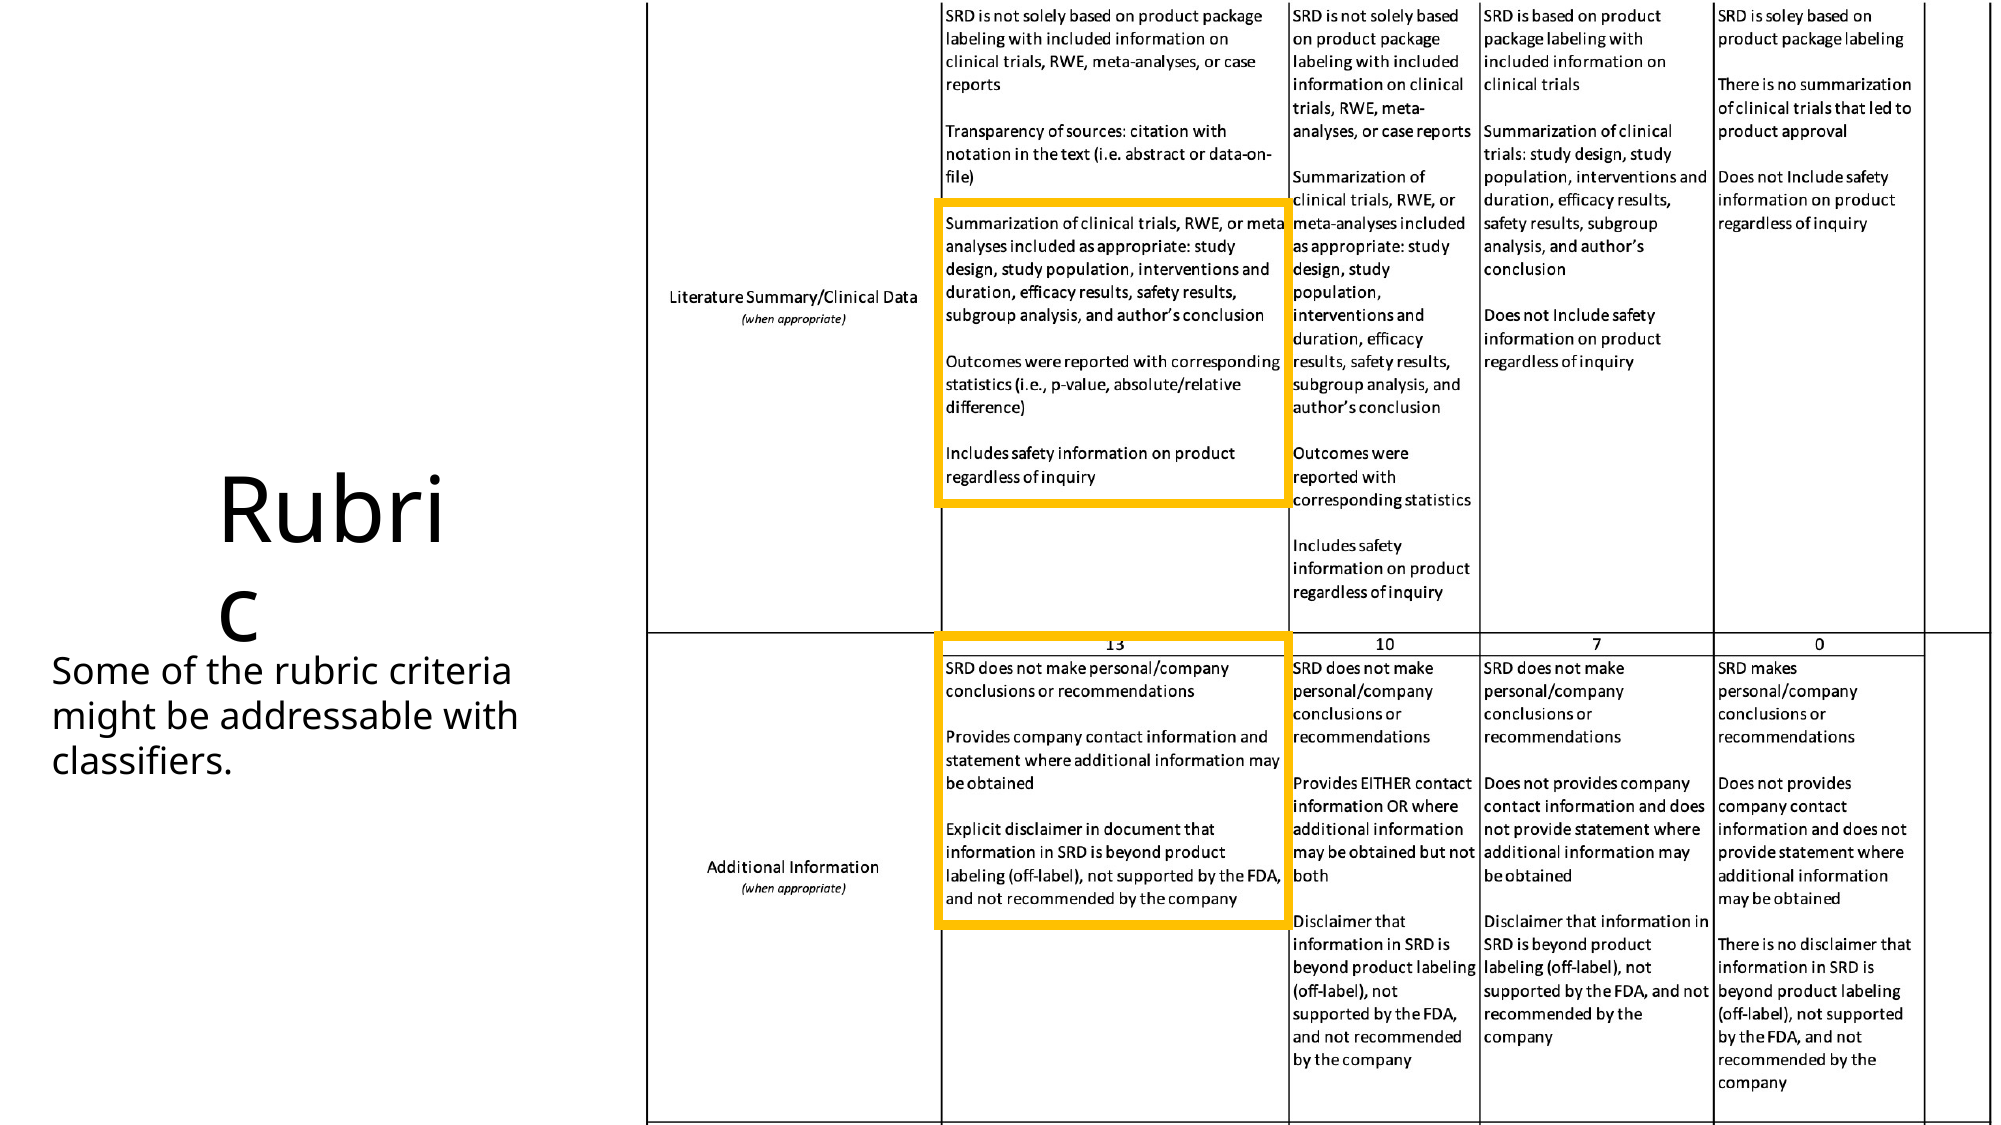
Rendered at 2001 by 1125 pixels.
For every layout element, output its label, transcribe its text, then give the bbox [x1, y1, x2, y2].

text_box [938, 202, 1289, 926]
title Rubric [201, 488, 475, 637]
picture [629, 0, 2000, 1125]
text_box Some of the rubric criteria might be addressable with classifiers. [36, 639, 629, 790]
